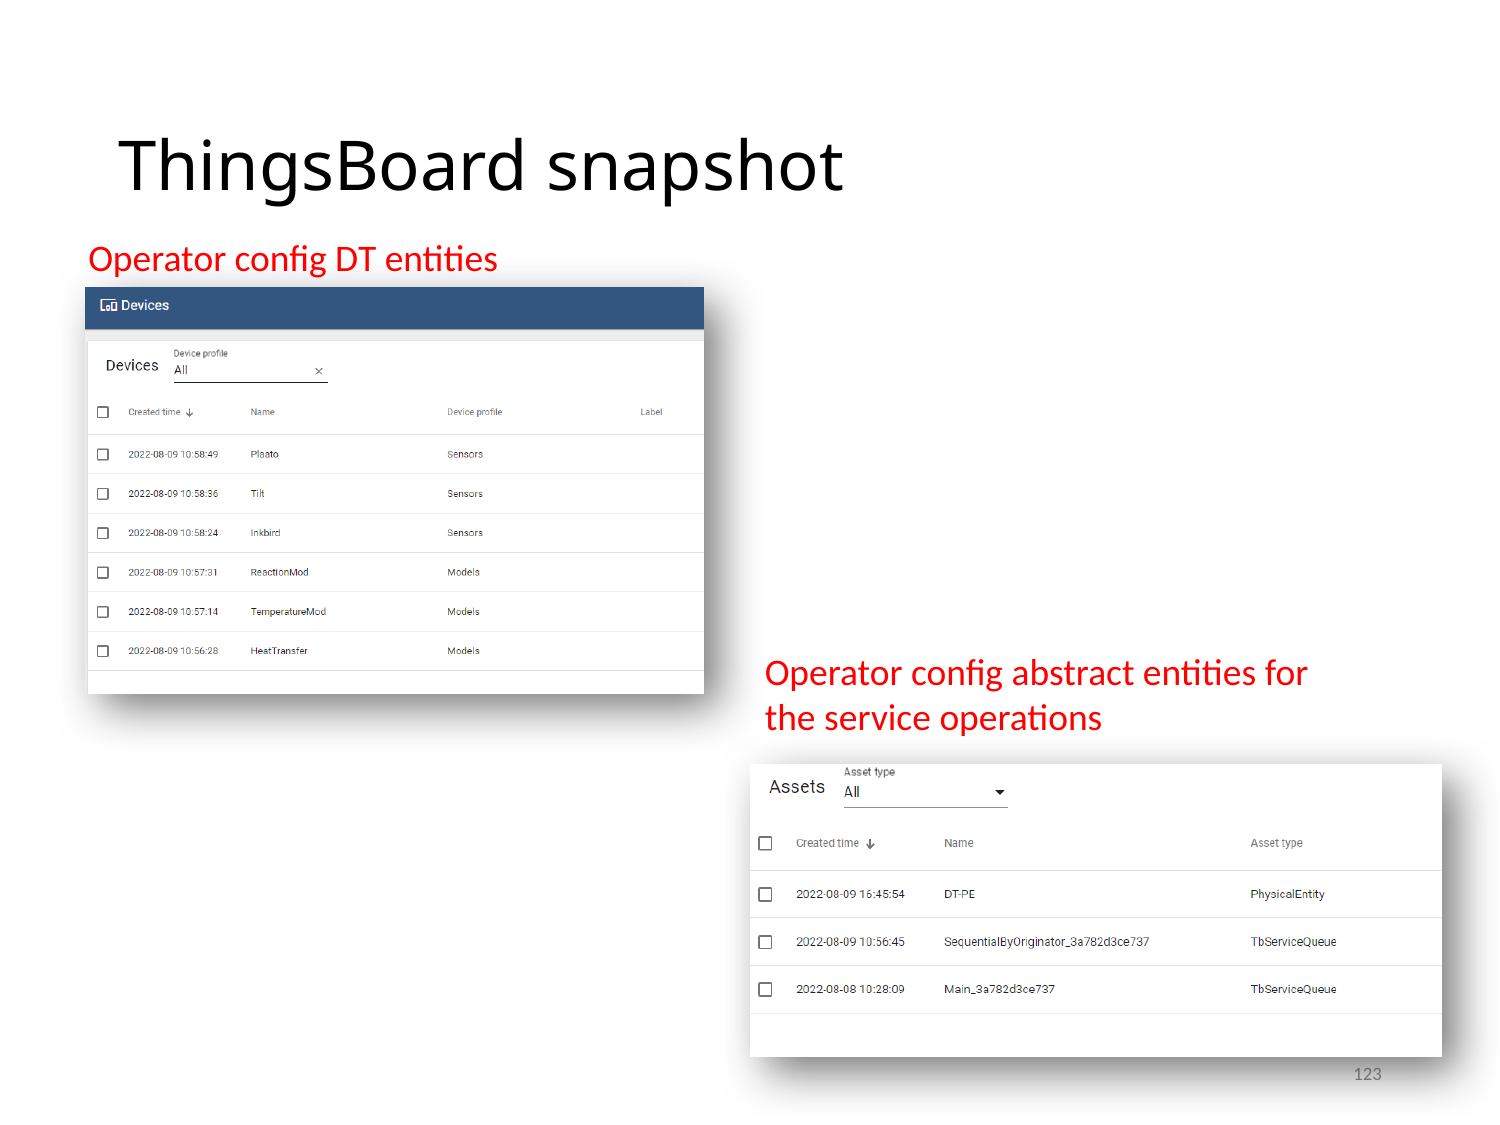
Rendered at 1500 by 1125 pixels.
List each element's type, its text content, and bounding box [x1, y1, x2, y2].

text_box Operator config DT entities [73, 227, 600, 287]
picture [749, 764, 1442, 1057]
text_box Operator config abstract entities for the service operations [750, 640, 1369, 746]
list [85, 287, 704, 694]
title ThingsBoard snapshot [103, 59, 1397, 278]
